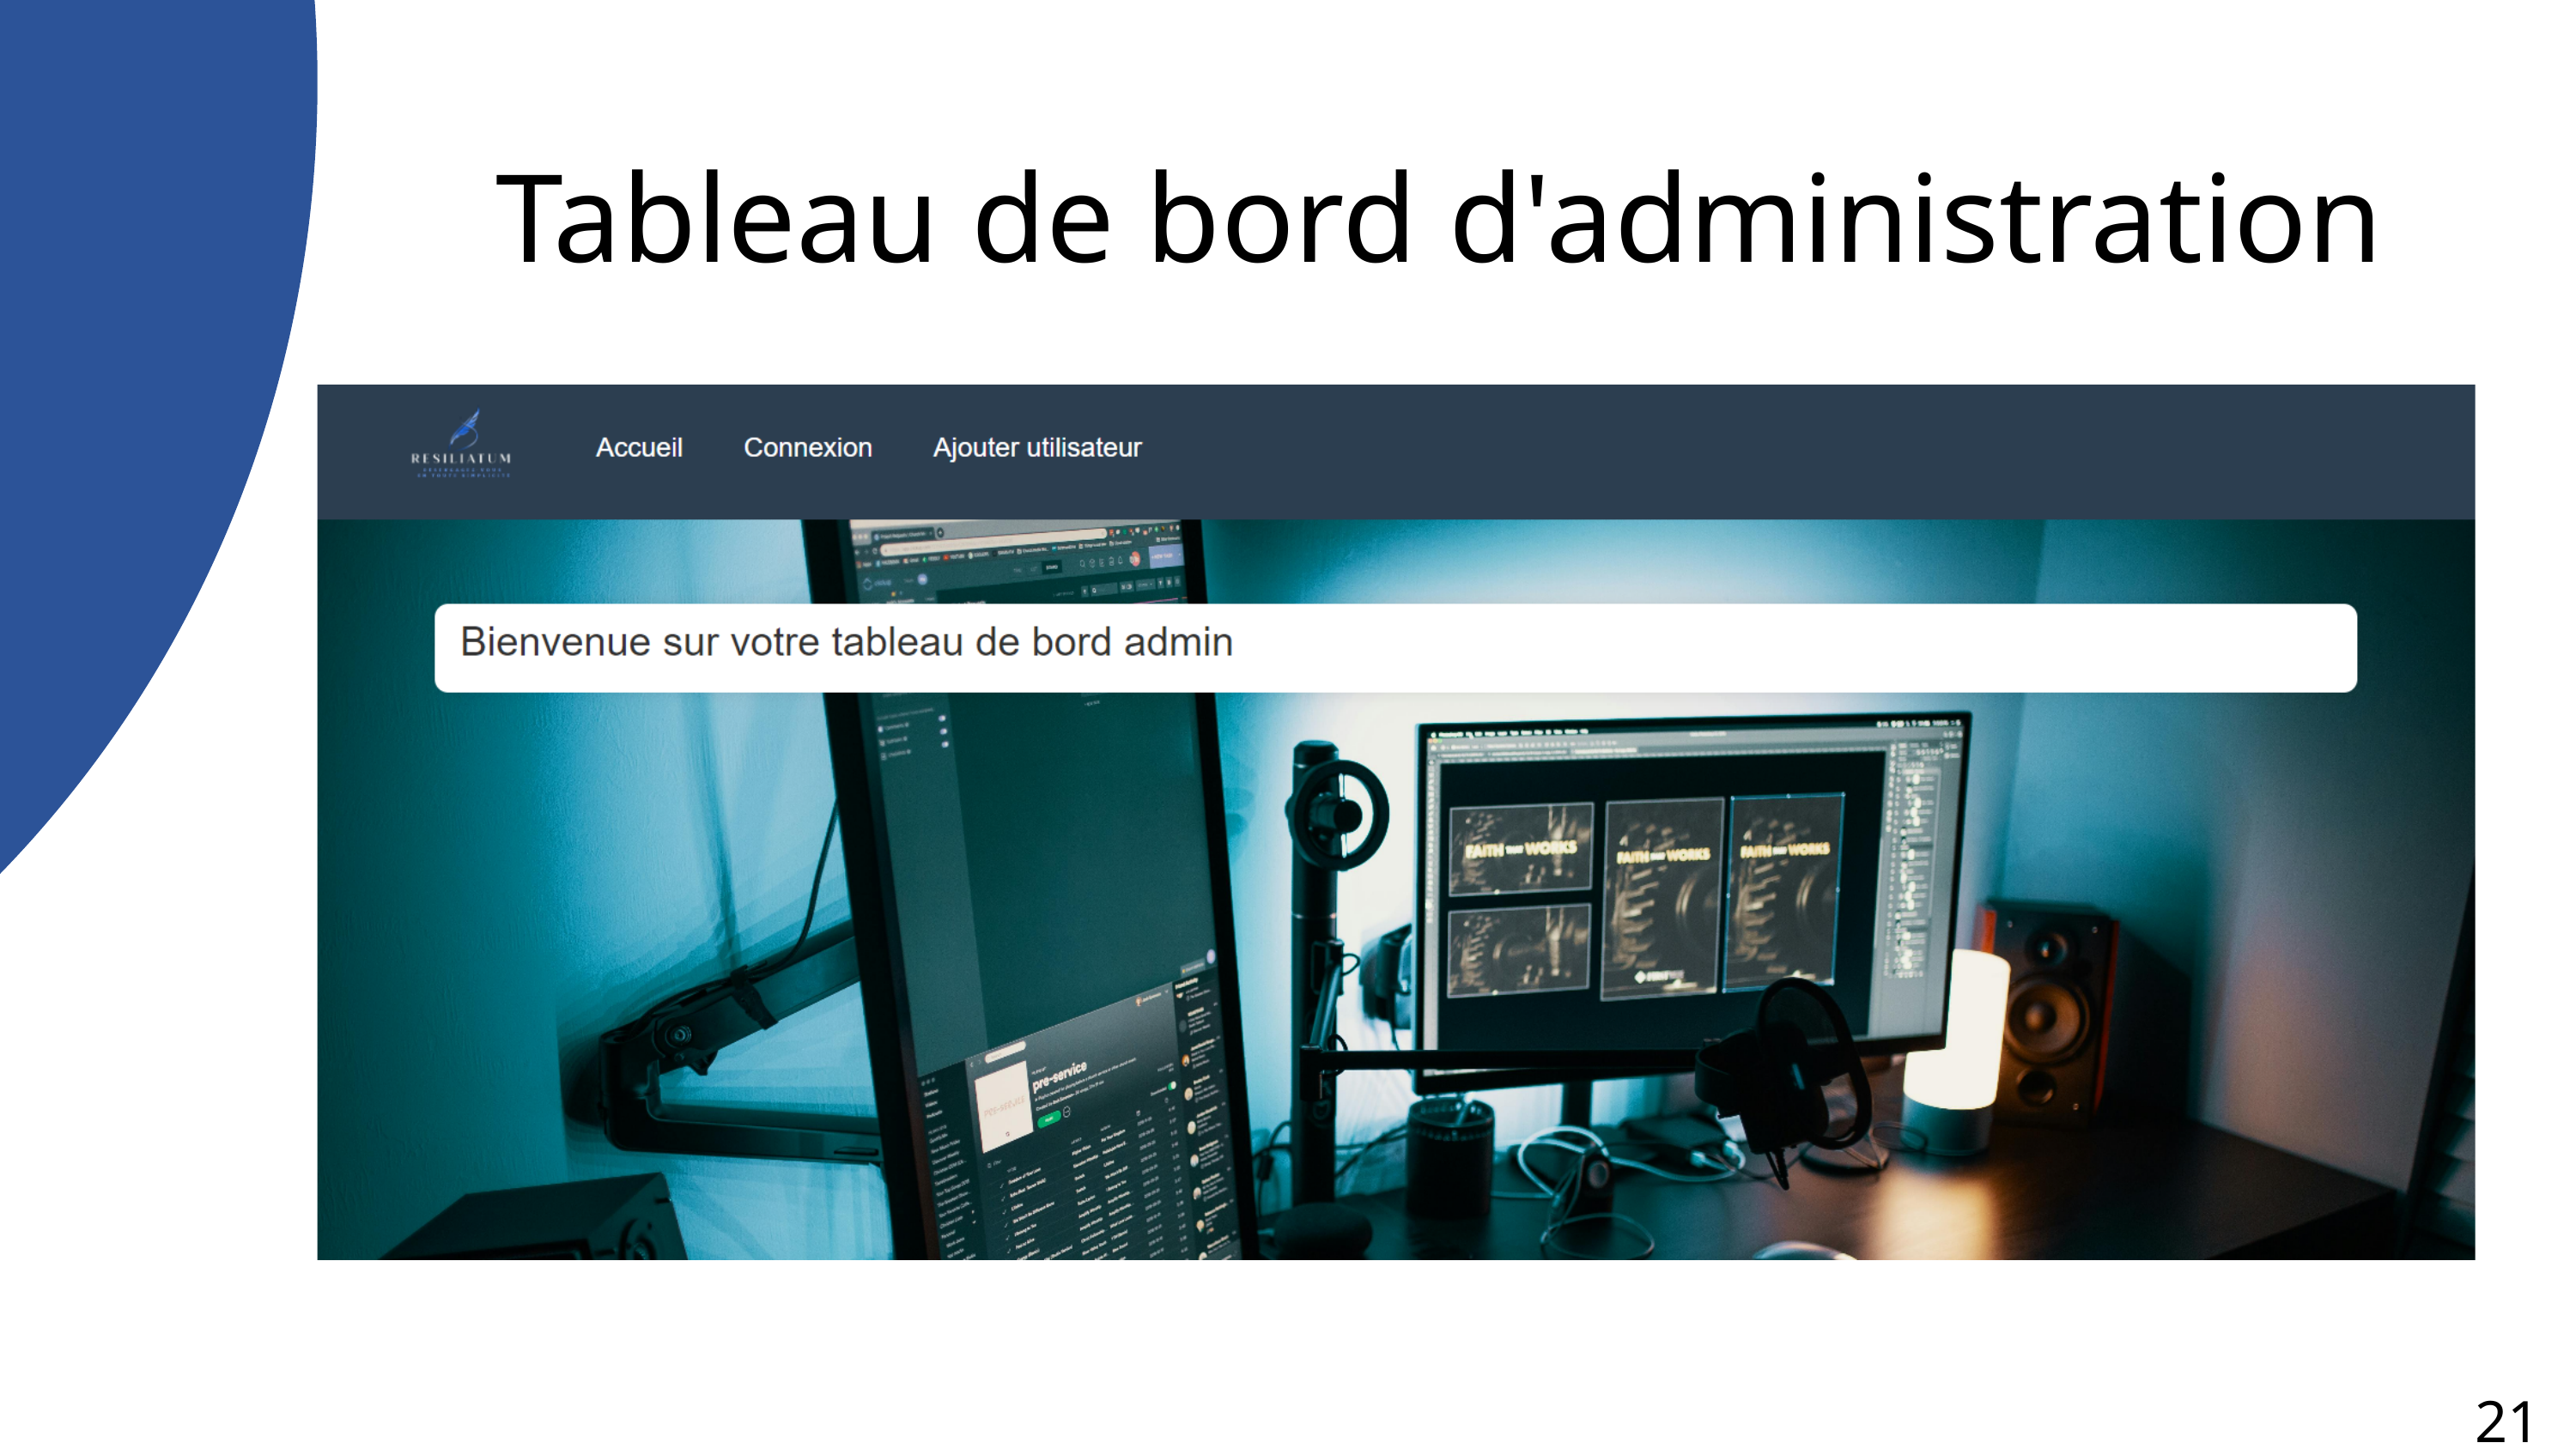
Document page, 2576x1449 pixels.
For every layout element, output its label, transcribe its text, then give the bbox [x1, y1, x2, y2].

text_box [317, 385, 2476, 1260]
text_box Tableau de bord d'administration [325, 116, 2563, 287]
text_box 21 [2442, 1256, 2574, 1449]
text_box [0, 0, 318, 1192]
